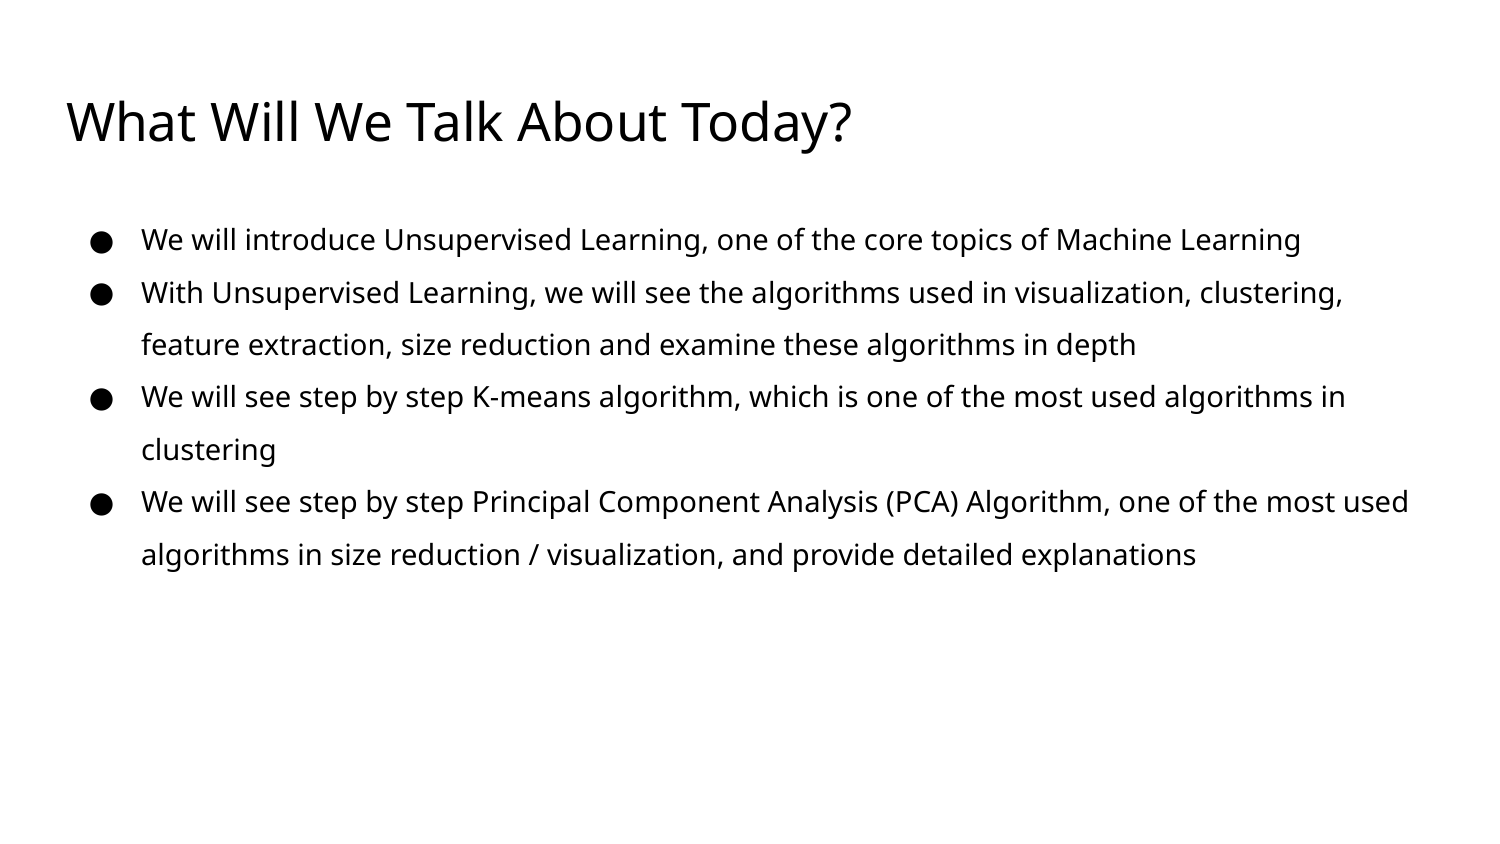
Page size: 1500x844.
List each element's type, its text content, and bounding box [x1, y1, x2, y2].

title What Will We Talk About Today? [51, 72, 1449, 167]
list We will introduce Unsupervised Learning, one of the core topics of Machine Learning With Unsupervised Learning, we will see the algorithms used in visualization, clustering, feature extraction, size reduction and examine these algorithms in depth We will see step by step K-means algorithm, which is one of the most used algorithms in clustering We will see step by step Principal Component Analysis (PCA) Algorithm, one of the most used algorithms in size reduction / visualization, and provide detailed explanations [51, 189, 1449, 750]
